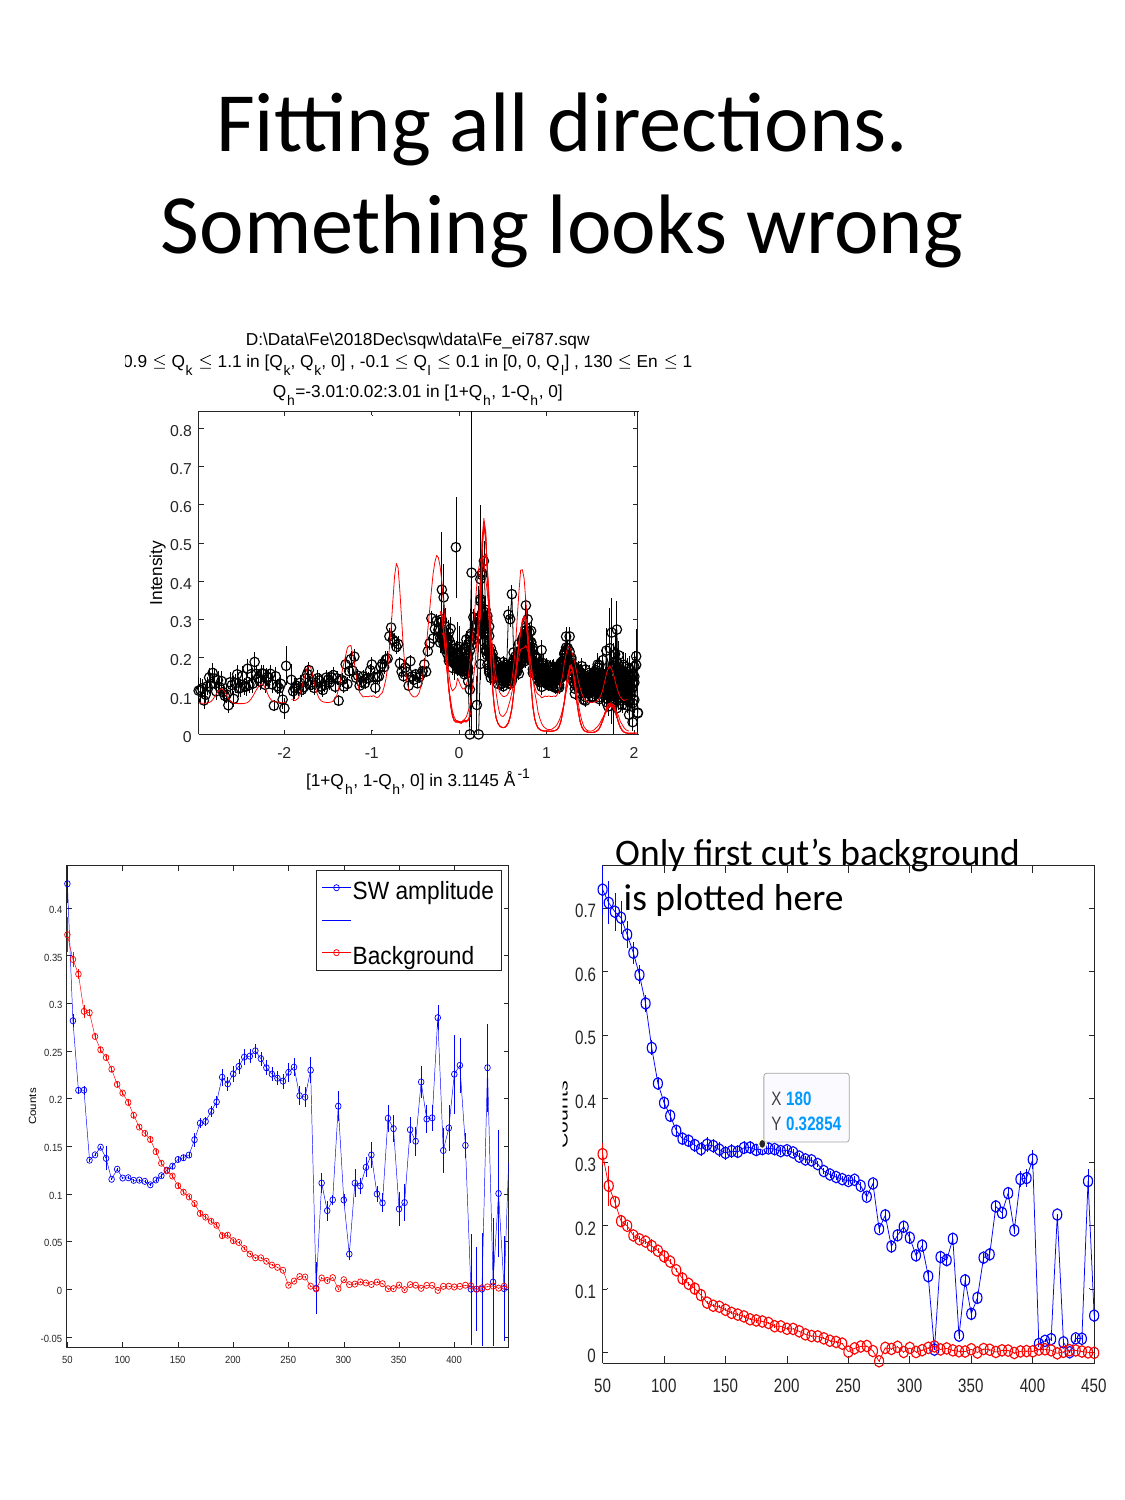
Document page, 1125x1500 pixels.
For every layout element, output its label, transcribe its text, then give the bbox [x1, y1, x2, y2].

title Fitting all directions. Something looks wrong [56, 60, 1069, 278]
picture [0, 820, 1125, 1429]
picture [125, 324, 692, 797]
